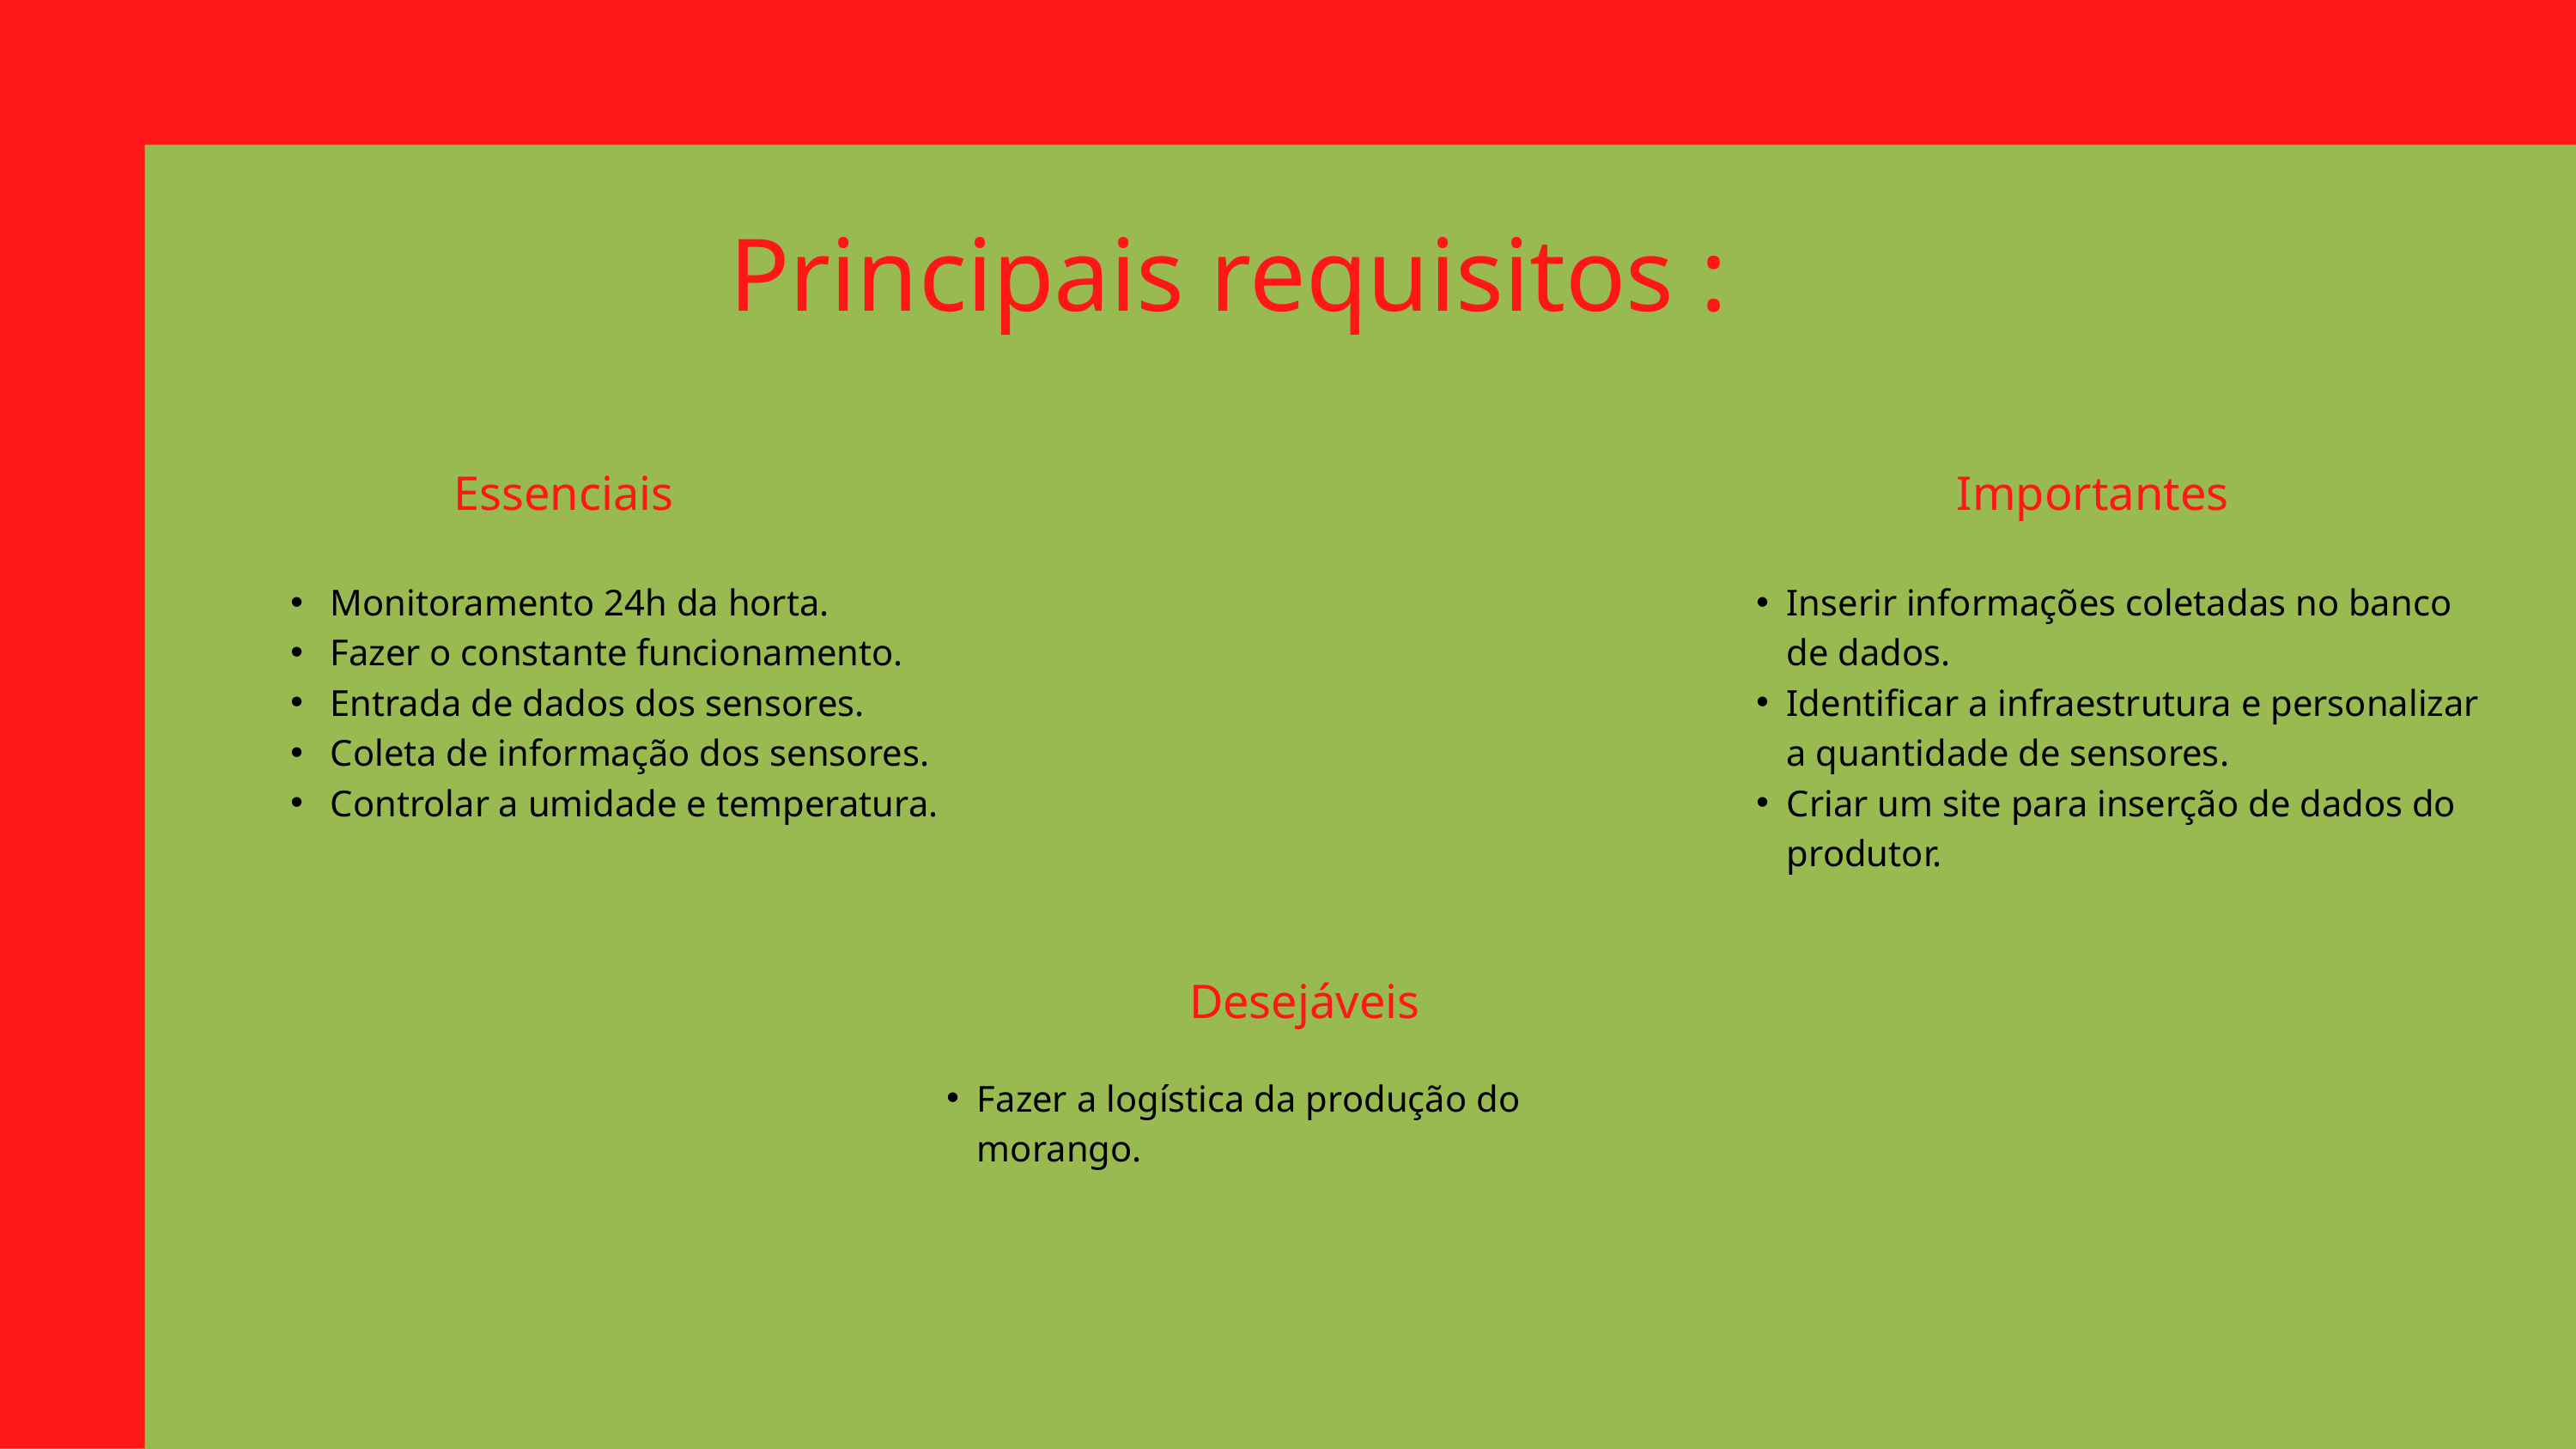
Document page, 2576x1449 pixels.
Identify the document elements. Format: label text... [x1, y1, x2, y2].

text_box Inserir informações coletadas no banco de dados. Identificar a infraestrutura e personalizar a quantidade de sensores. Criar um site para inserção de dados do produtor. [1726, 573, 2492, 924]
text_box Fazer a logística da produção do morango. [916, 1069, 1660, 1169]
text_box [0, 0, 145, 1449]
text_box [145, 0, 2576, 145]
text_box Importantes [1942, 454, 2244, 520]
text_box Monitoramento 24h da horta. Fazer o constante funcionamento. Entrada de dados dos sensores. Coleta de informação dos sensores. Controlar a umidade e temperatura. [259, 573, 1199, 874]
text_box Essenciais [144, 454, 983, 520]
text_box Principais requisitos : [729, 210, 1847, 332]
text_box Desejáveis [1170, 962, 1438, 1028]
